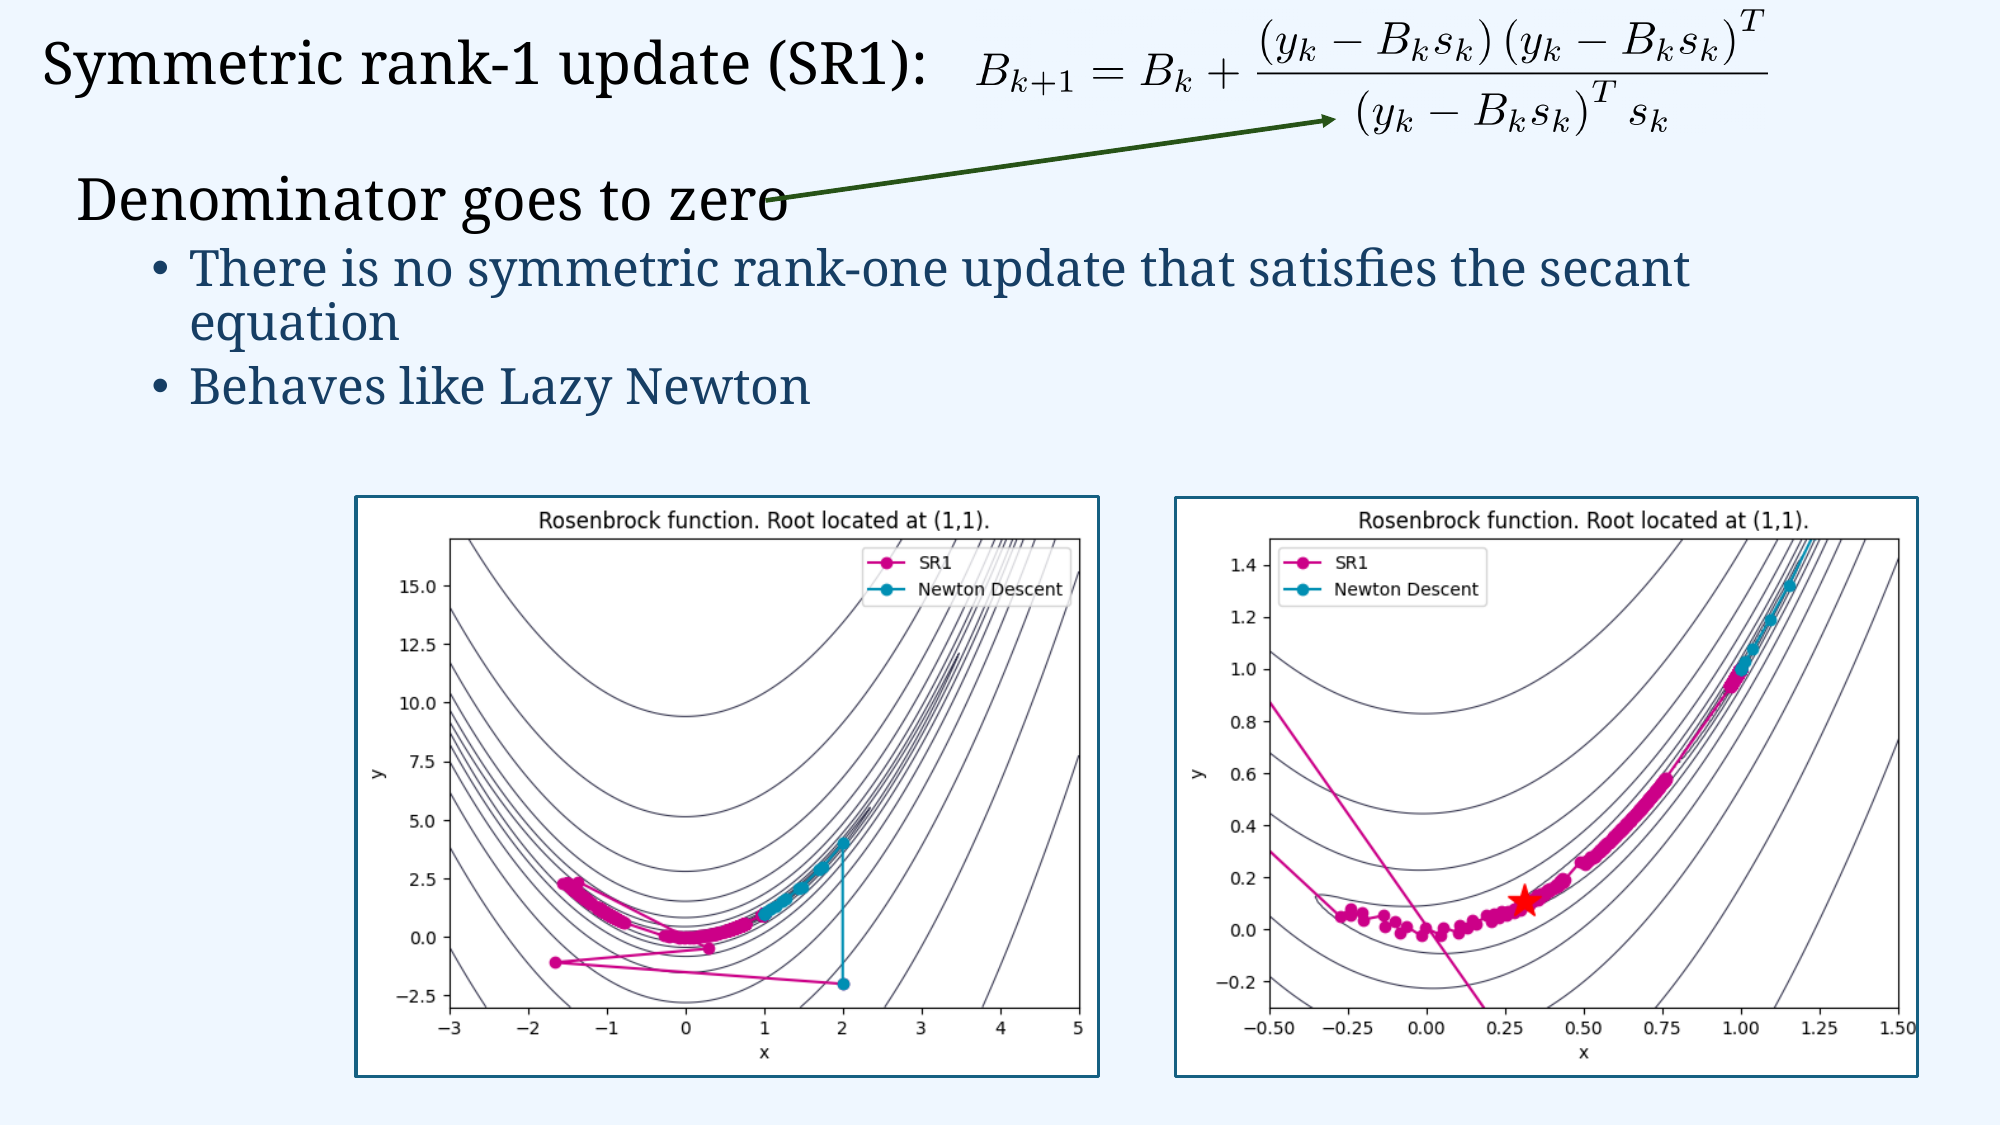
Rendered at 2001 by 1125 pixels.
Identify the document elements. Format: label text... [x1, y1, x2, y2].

text_box Denominator goes to zero There is no symmetric rank-one update that satisfies the secant equation Behaves like Lazy Newton [61, 162, 1880, 486]
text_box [764, 118, 1337, 201]
text_box Symmetric rank-1 update (SR1): [27, 26, 963, 119]
picture [356, 497, 1098, 1076]
picture [1176, 498, 1917, 1076]
picture [976, 9, 1769, 137]
